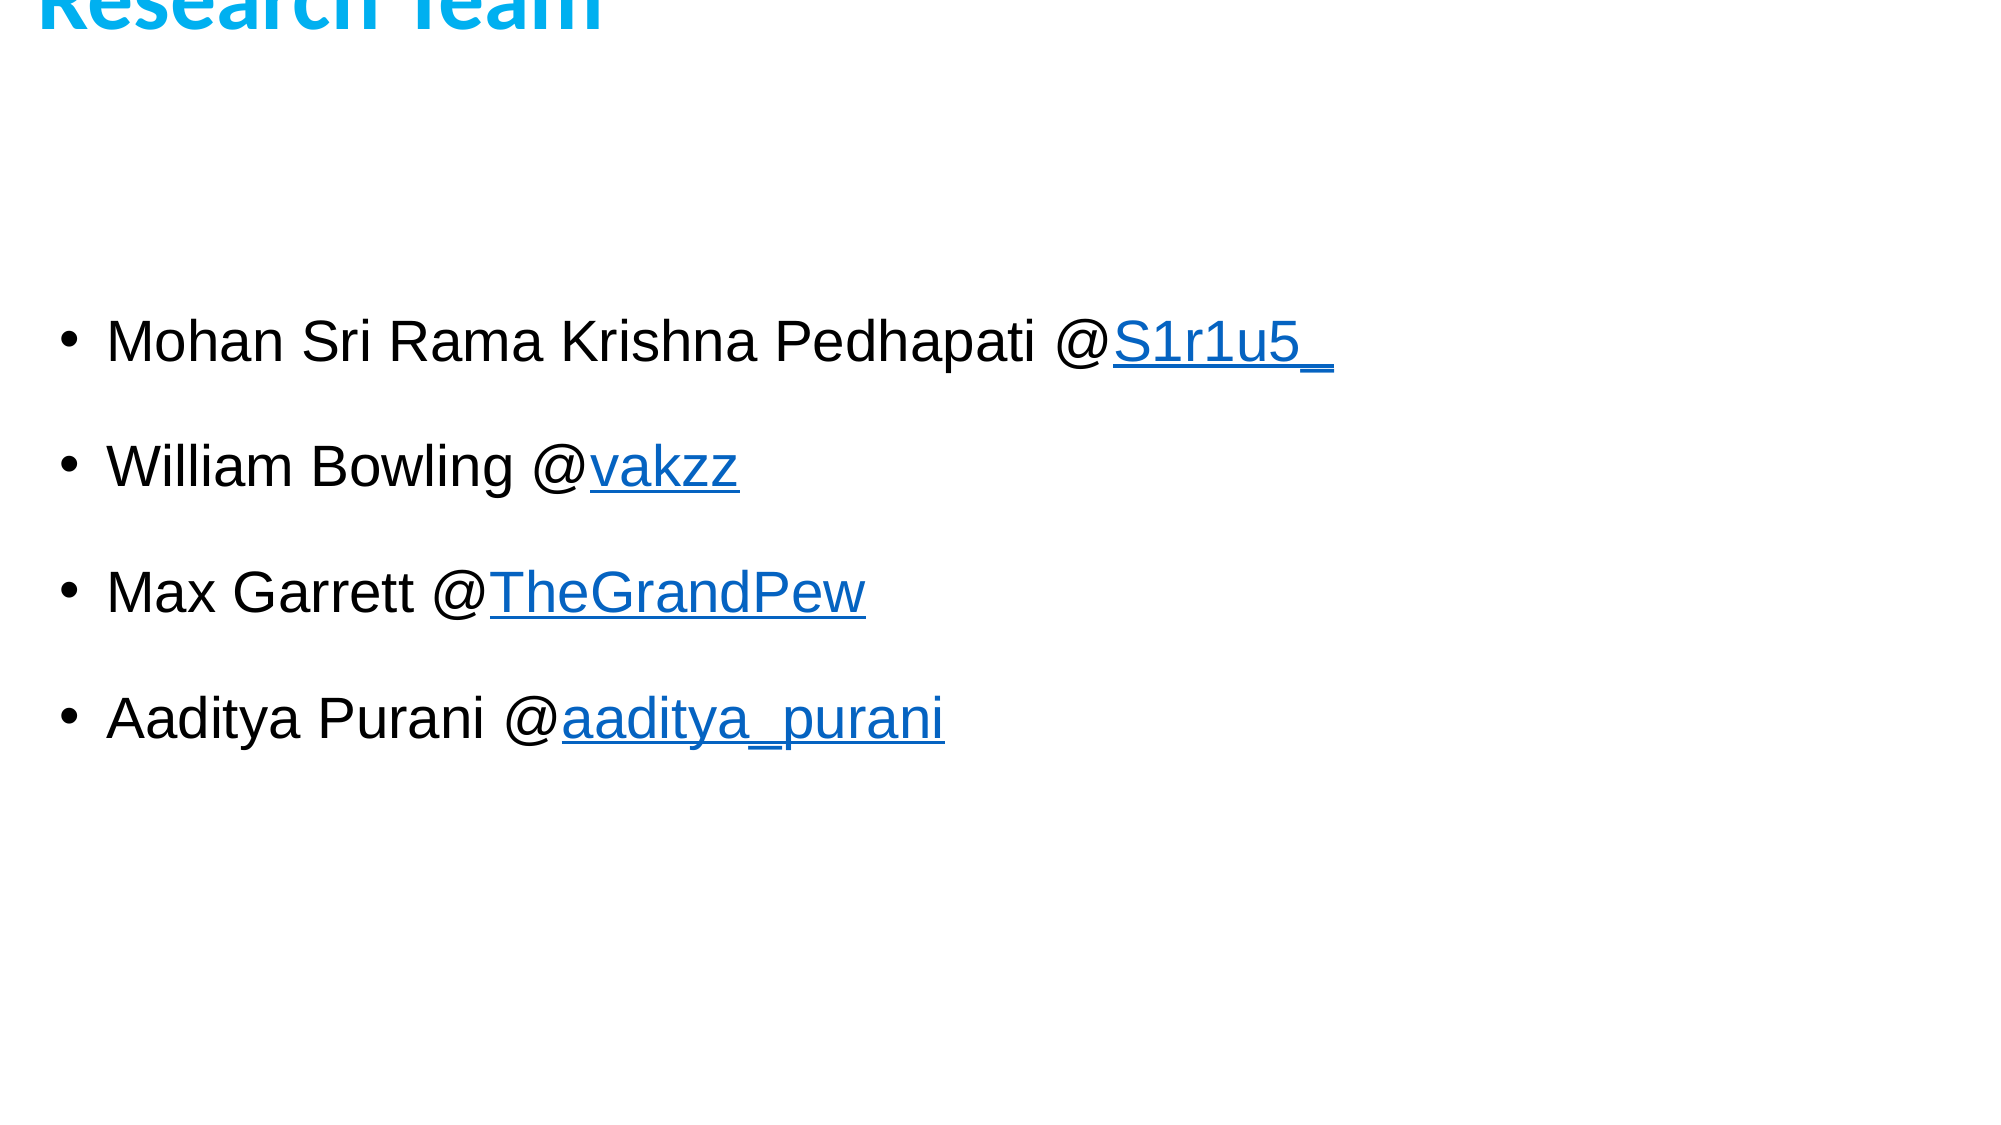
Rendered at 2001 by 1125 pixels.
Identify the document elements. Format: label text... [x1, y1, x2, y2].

list Mohan Sri Rama Krishna Pedhapati @S1r1u5_ William Bowling @vakzz Max Garrett @TheGrandPew Aaditya Purani @aaditya_purani [44, 260, 1889, 1076]
title Research Team [22, 0, 1523, 196]
